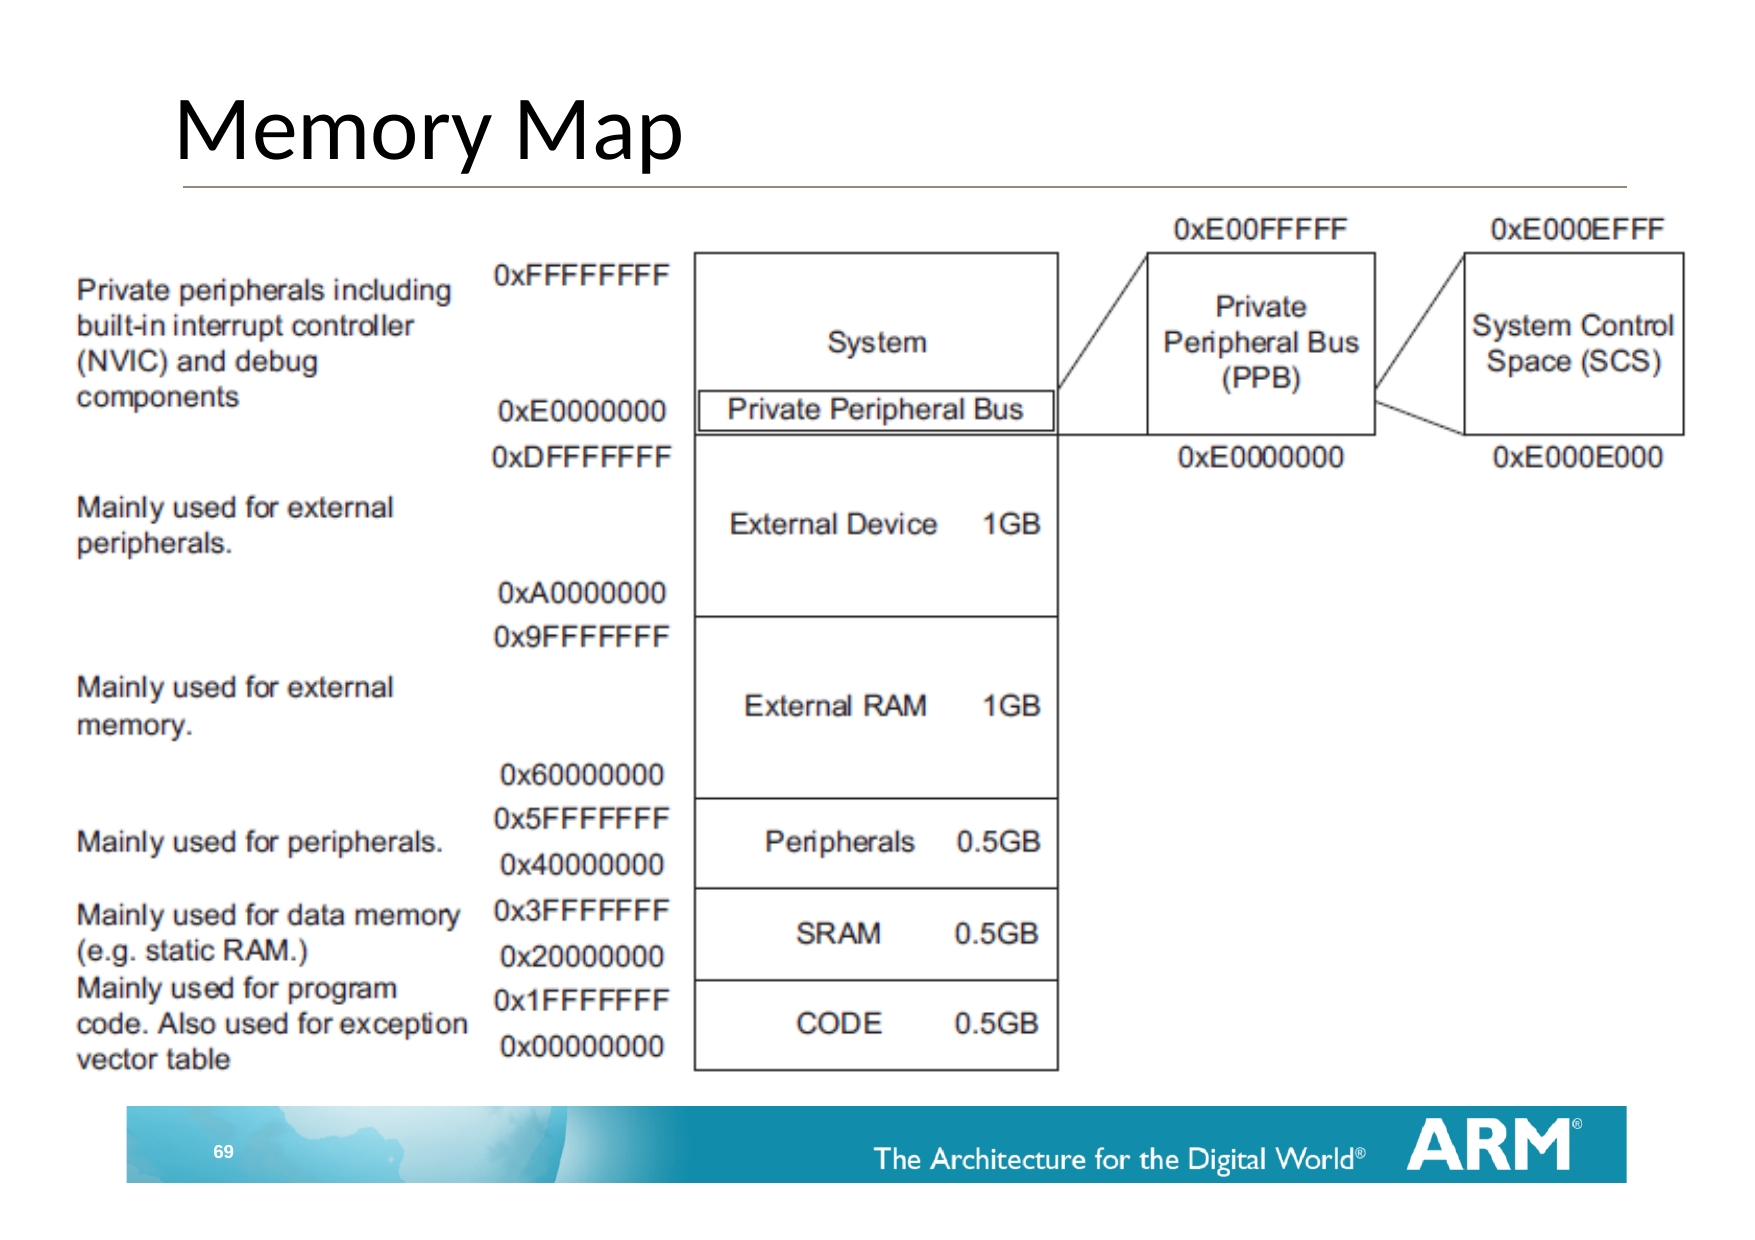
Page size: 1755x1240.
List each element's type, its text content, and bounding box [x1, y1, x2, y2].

slide_number 69 [198, 1139, 287, 1187]
picture [52, 194, 1702, 1077]
picture [126, 1106, 1627, 1183]
title Memory Map [173, 80, 1581, 172]
